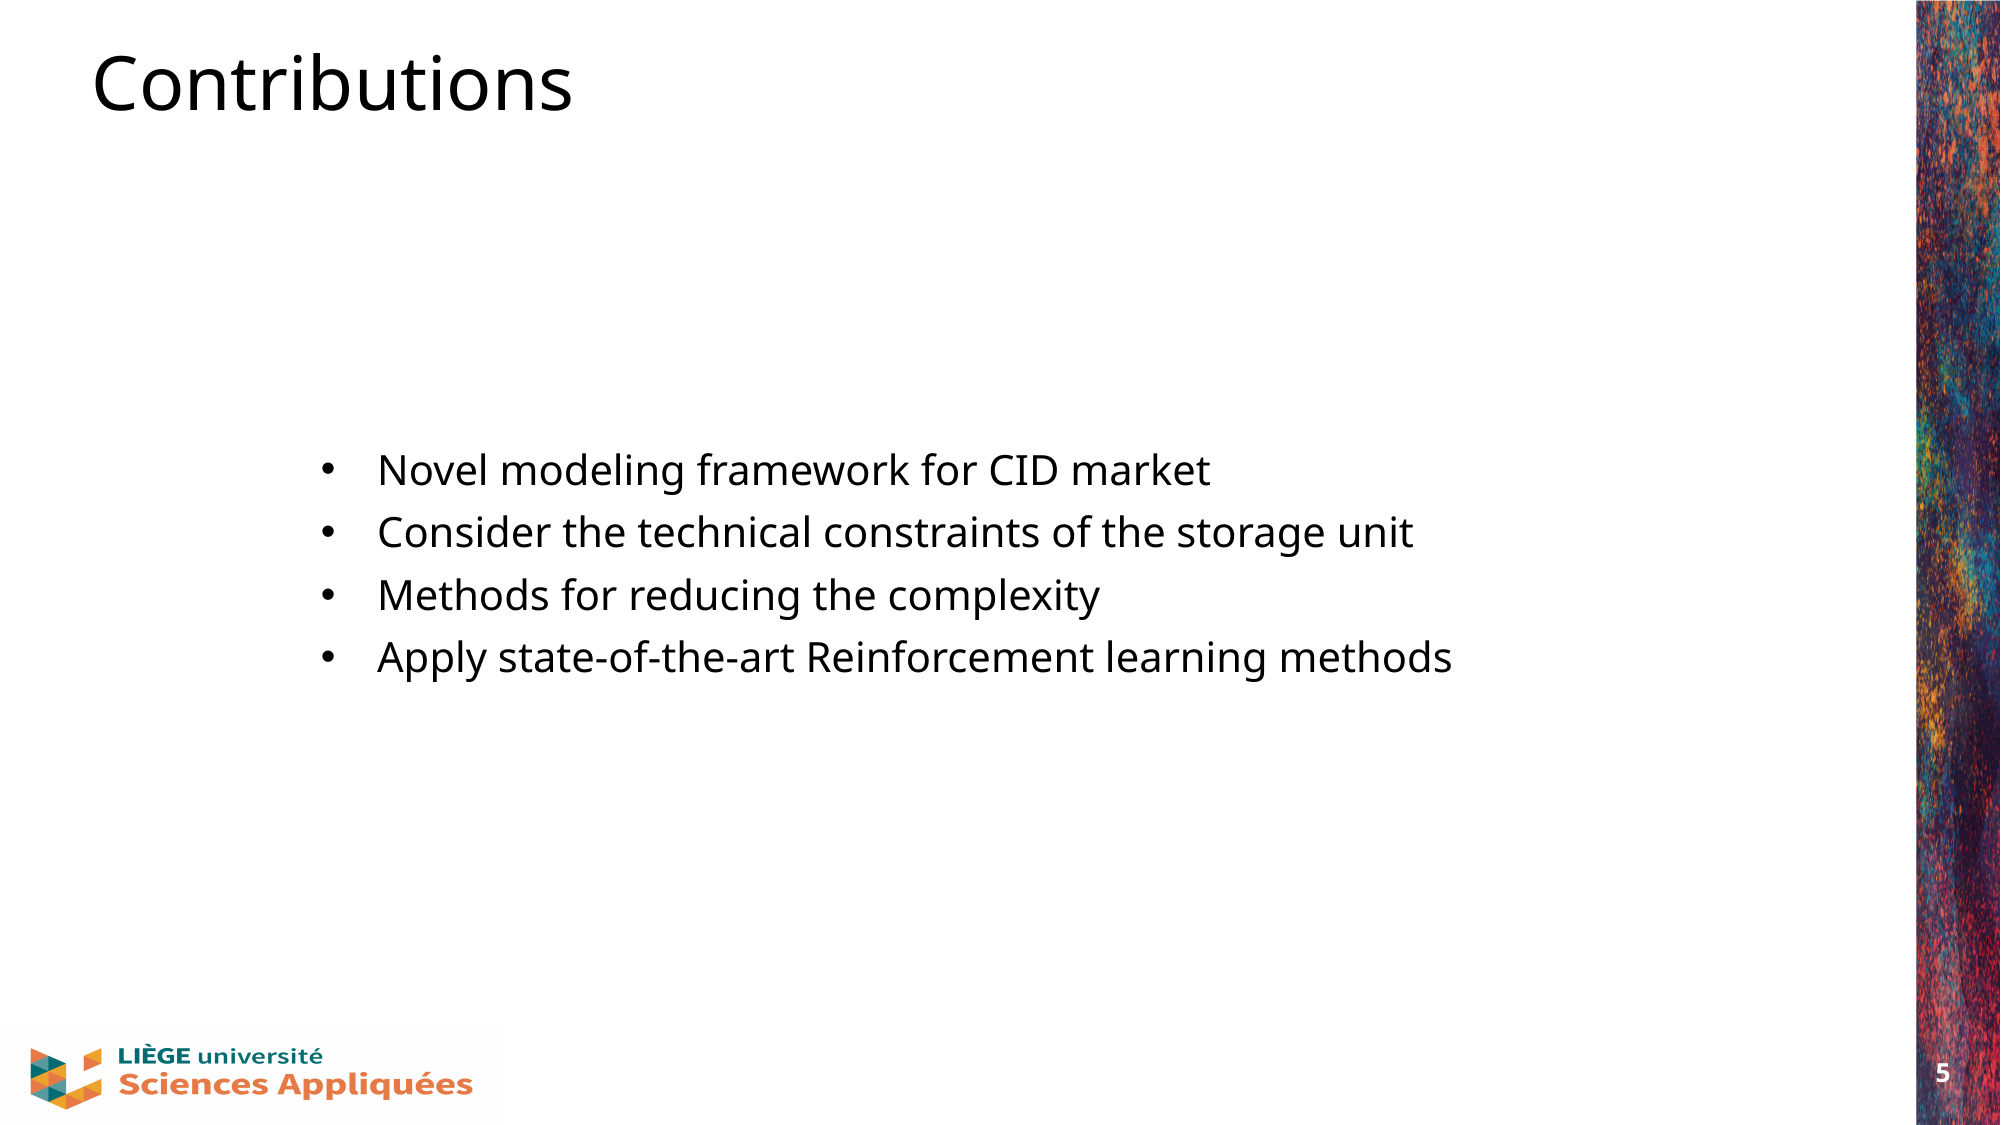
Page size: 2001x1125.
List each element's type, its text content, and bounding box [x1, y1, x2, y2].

text_box Novel modeling framework for CID market Consider the technical constraints of the storage unit Methods for reducing the complexity Apply state-of-the-art Reinforcement learning methods [312, 435, 1588, 690]
slide_number 5 [1926, 1047, 1960, 1098]
picture [1917, 1, 2000, 1124]
title Contributions [82, 7, 1791, 155]
picture [0, 1025, 503, 1125]
